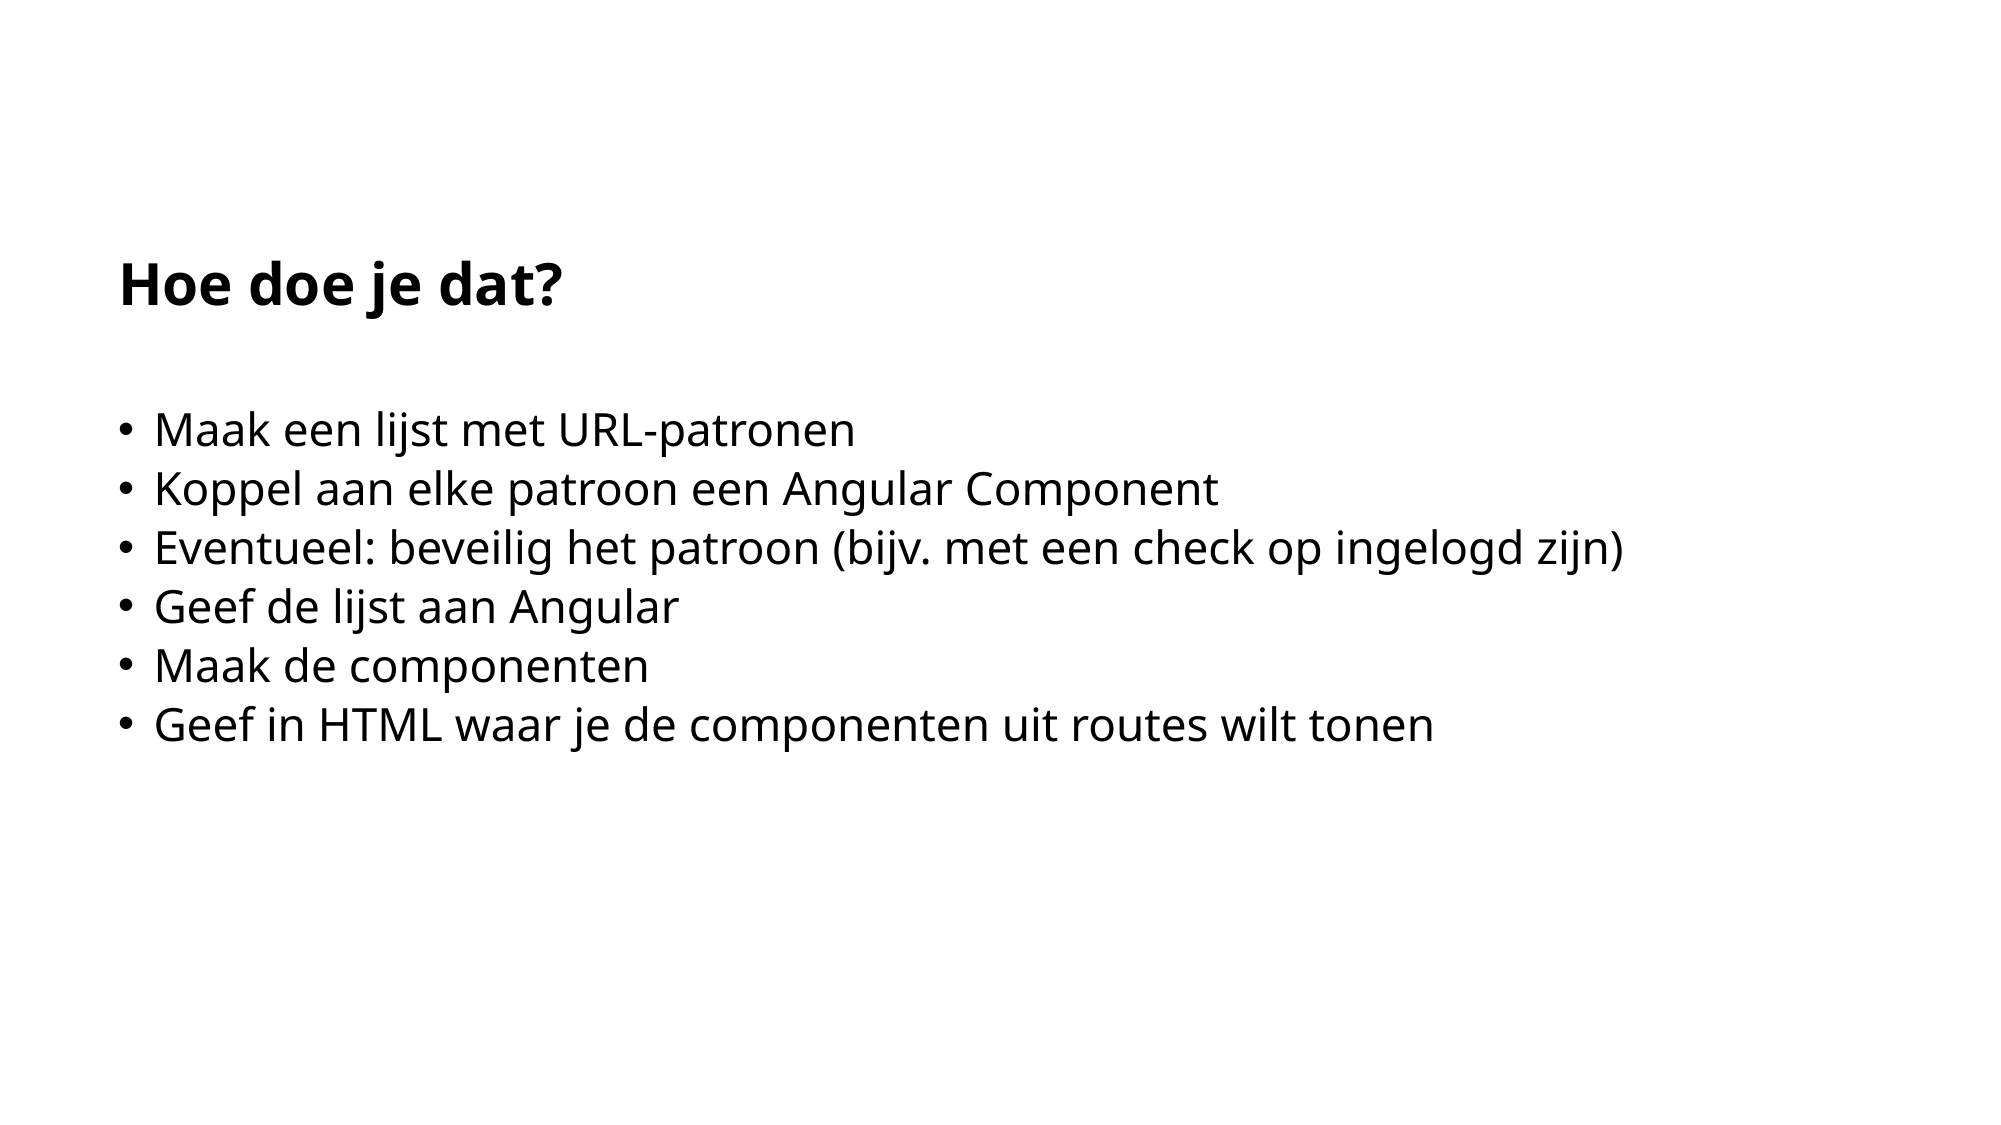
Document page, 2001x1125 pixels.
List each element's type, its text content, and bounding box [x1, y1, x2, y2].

title Hoe doe je dat? [118, 85, 1872, 317]
list Maak een lijst met URL-patronen Koppel aan elke patroon een Angular Component Eventueel: beveilig het patroon (bijv. met een check op ingelogd zijn) Geef de lijst aan Angular Maak de componenten Geef in HTML waar je de componenten uit routes wilt tonen [118, 397, 1872, 1034]
